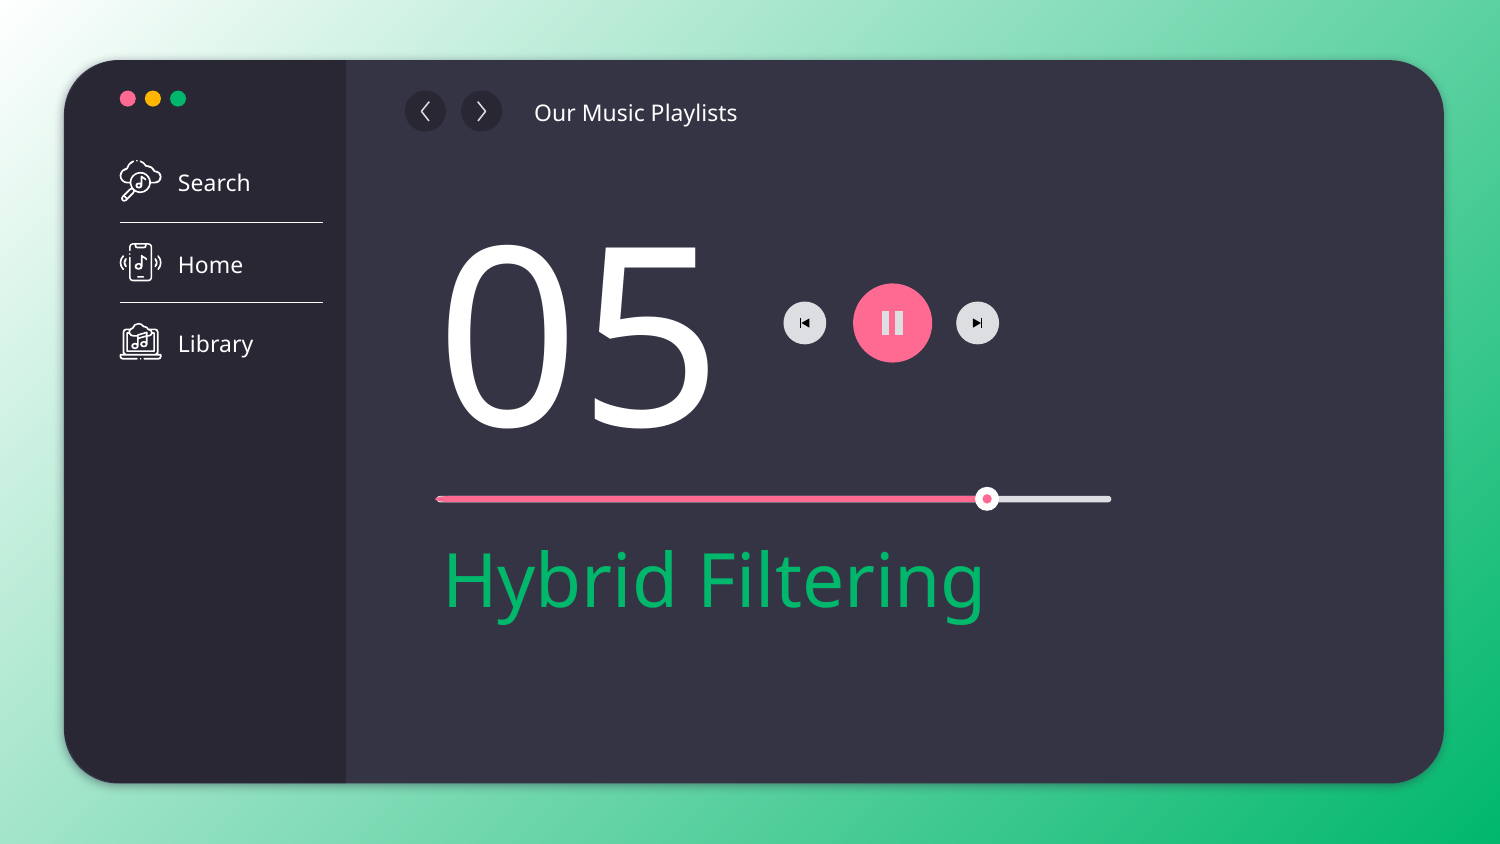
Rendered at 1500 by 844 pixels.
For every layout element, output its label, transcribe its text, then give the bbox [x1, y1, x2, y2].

title 05 [421, 191, 775, 477]
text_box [974, 486, 1000, 512]
text_box [1004, 495, 1112, 503]
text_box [118, 90, 324, 360]
text_box Our Music Playlists [534, 99, 799, 123]
text_box [435, 495, 969, 503]
title Hybrid Filtering [427, 532, 1112, 634]
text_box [404, 90, 503, 132]
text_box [783, 283, 1000, 363]
